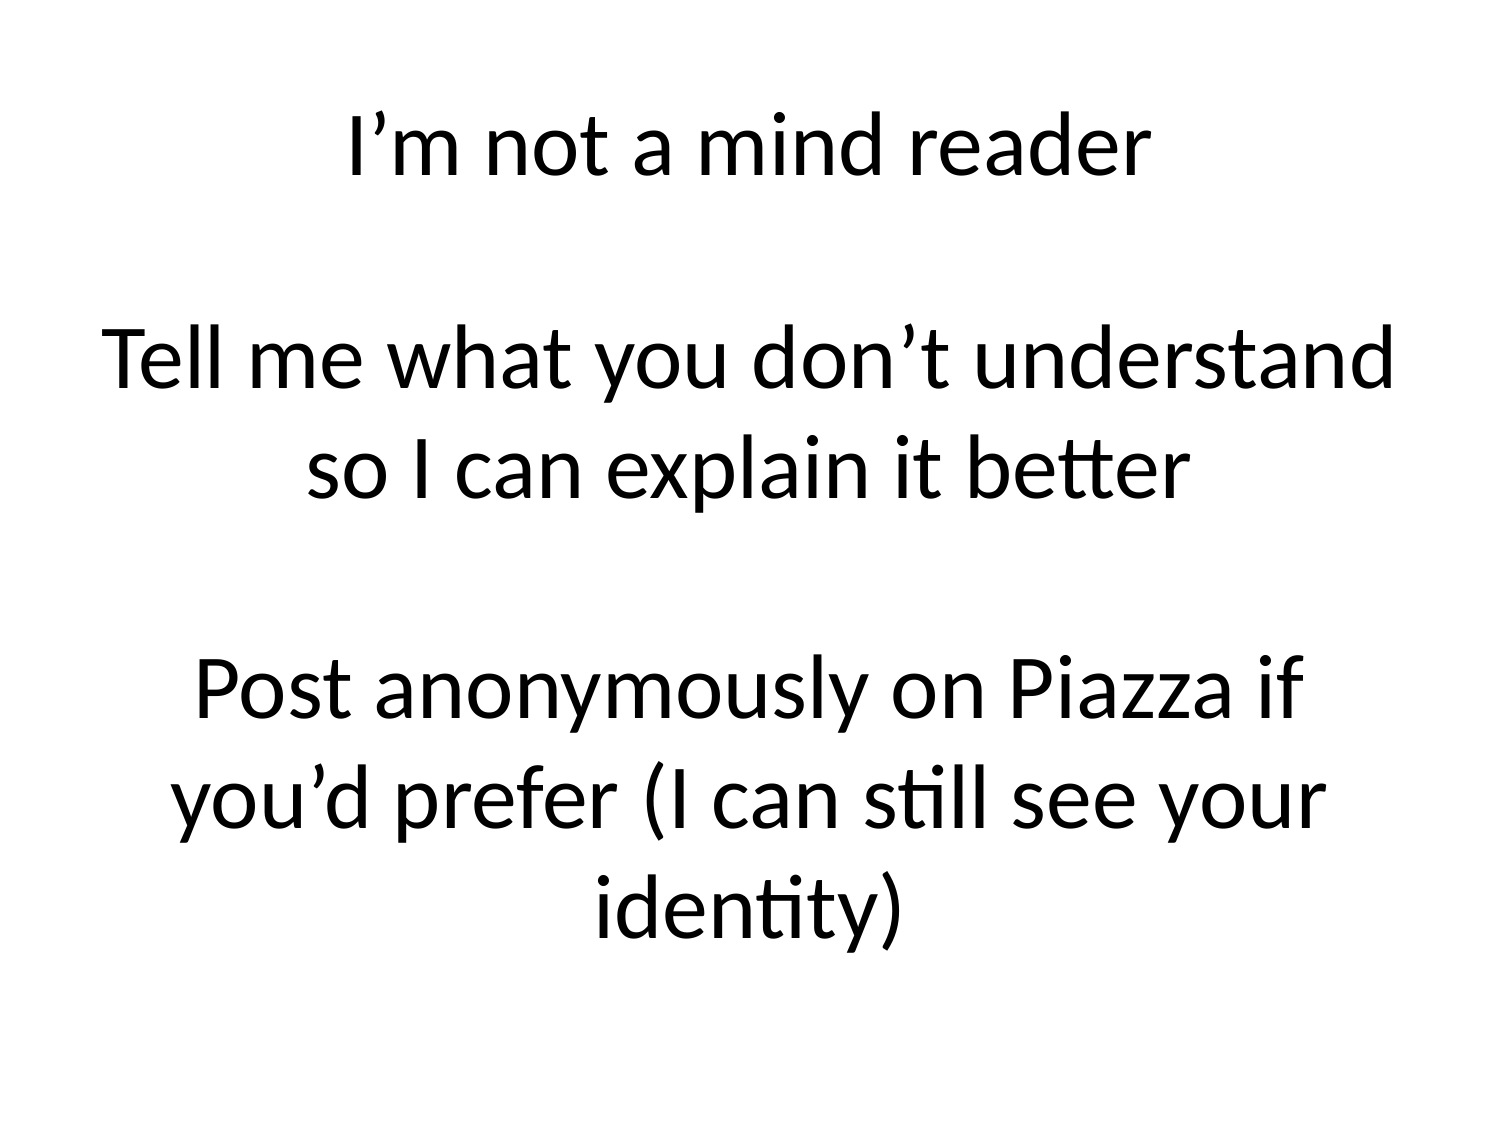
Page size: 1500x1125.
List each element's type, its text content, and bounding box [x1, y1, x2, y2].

text_box Tell me what you don’t understand so I can explain it better Post anonymously on Piazza if you’d prefer (I can still see your identity) [74, 533, 1425, 721]
title I’m not a mind reader [75, 45, 1425, 233]
